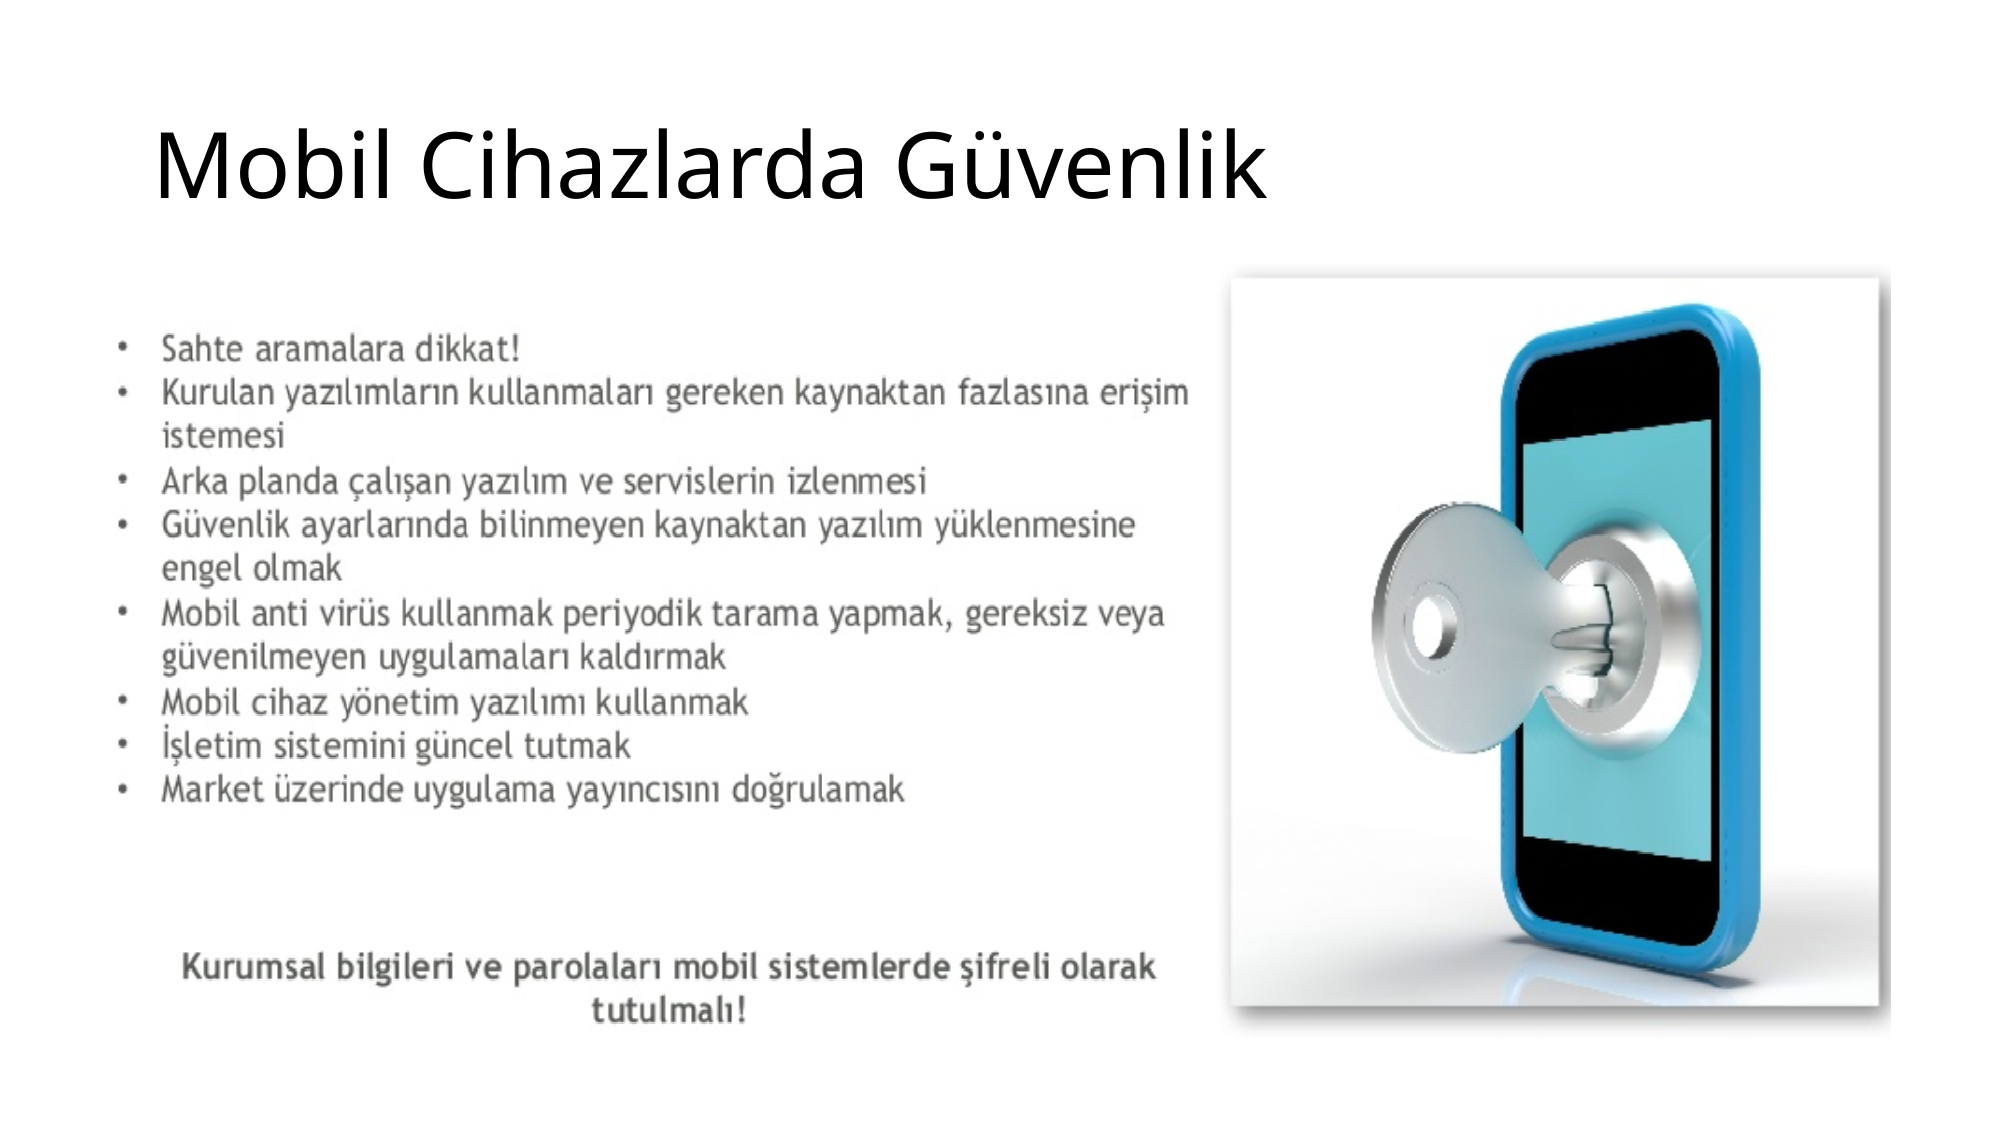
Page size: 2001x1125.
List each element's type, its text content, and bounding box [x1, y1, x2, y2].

title Mobil Cihazlarda Güvenlik [137, 59, 1863, 207]
picture [109, 207, 1891, 1077]
